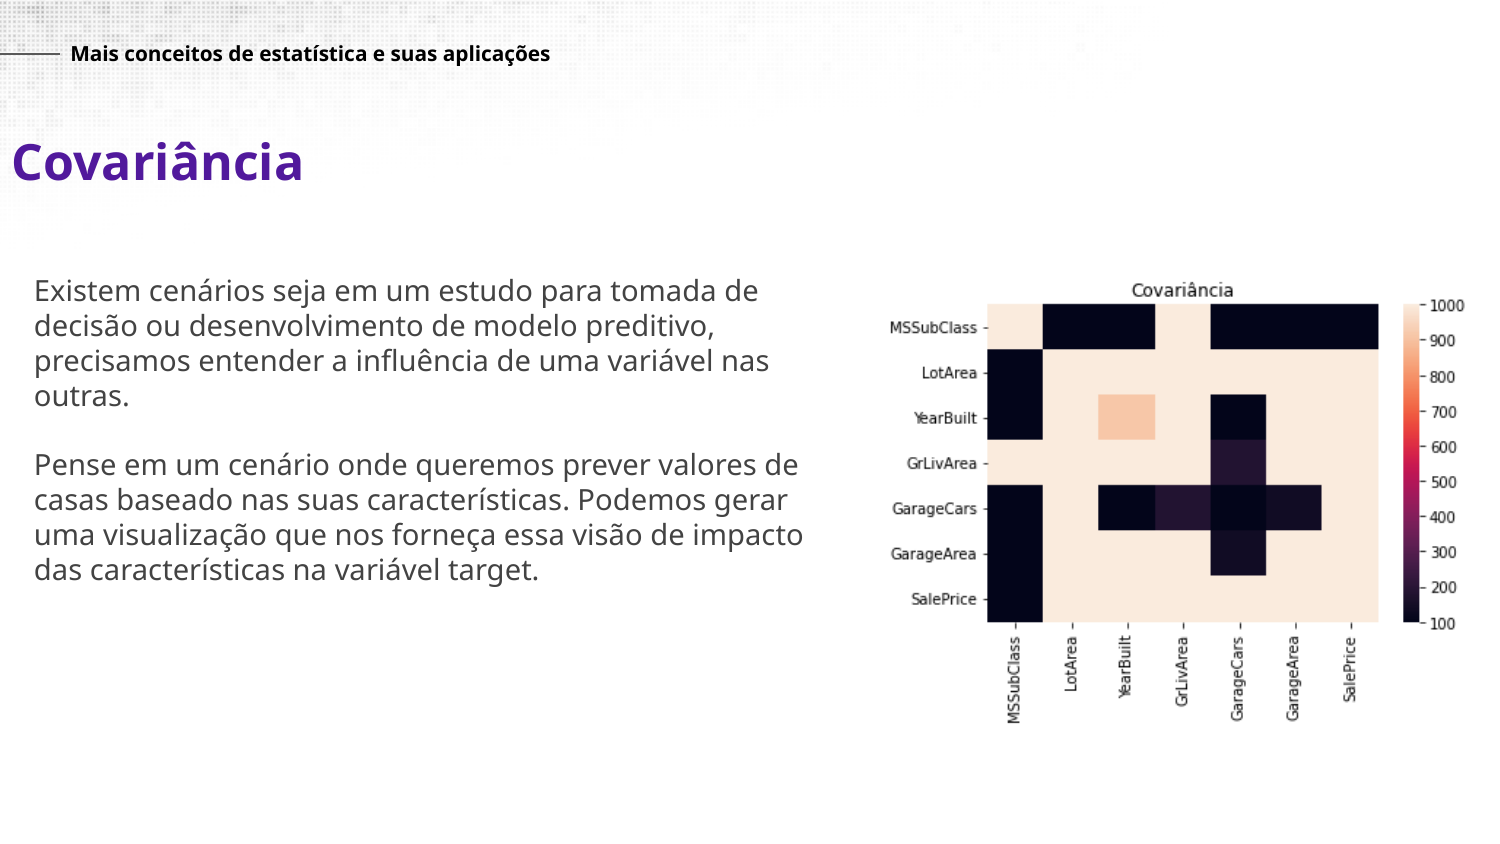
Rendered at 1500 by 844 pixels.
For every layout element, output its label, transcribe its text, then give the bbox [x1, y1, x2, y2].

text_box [0, 0, 1500, 251]
picture [881, 275, 1476, 730]
text_box Existem cenários seja em um estudo para tomada de decisão ou desenvolvimento de modelo preditivo, precisamos entender a influência de uma variável nas outras. Pense em um cenário onde queremos prever valores de casas baseado nas suas características. Podemos gerar uma visualização que nos forneça essa visão de impacto das características na variável target. [30, 268, 857, 705]
